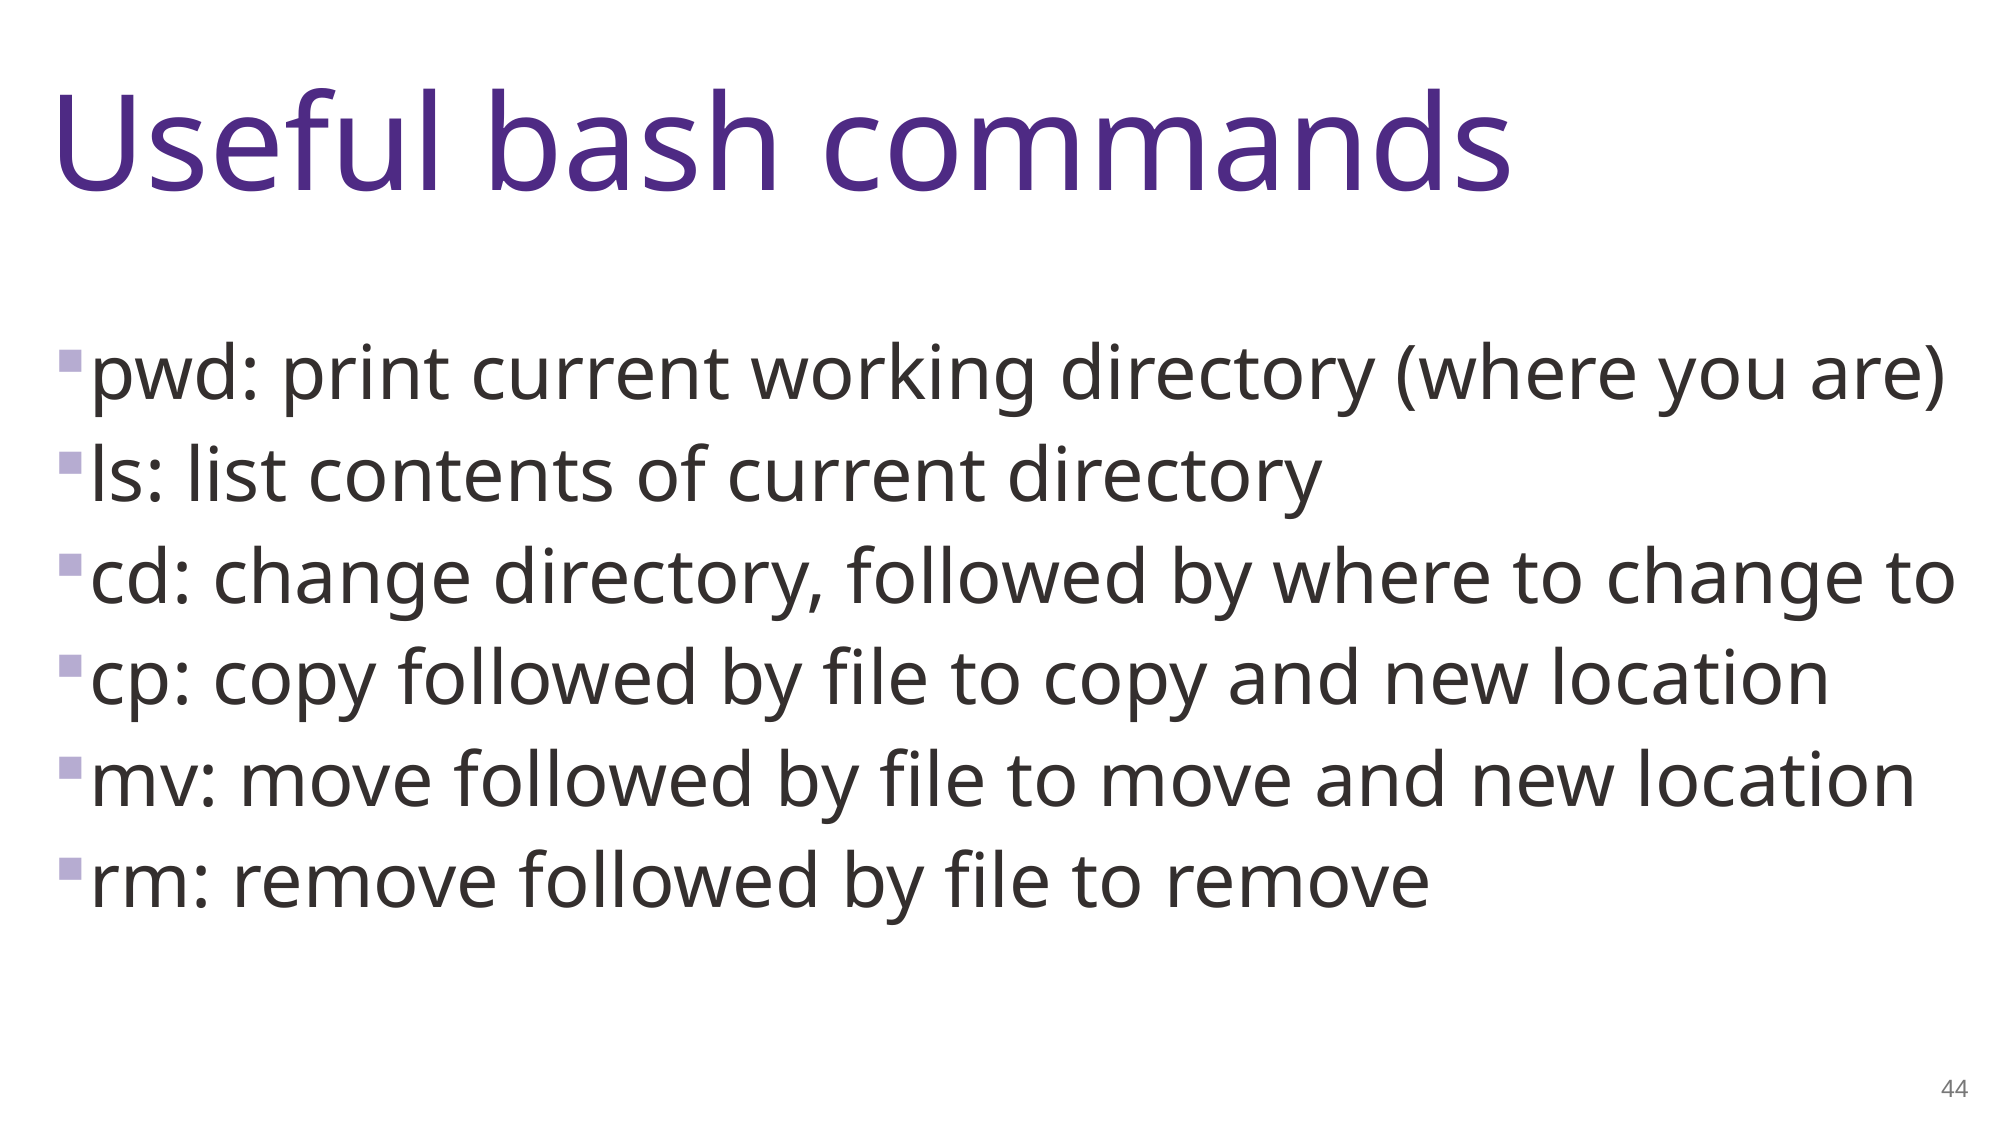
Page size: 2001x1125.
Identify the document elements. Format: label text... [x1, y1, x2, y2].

list pwd: print current working directory (where you are) ls: list contents of current directory cd: change directory, followed by where to change to cp: copy followed by file to copy and new location mv: move followed by file to move and new location rm: remove followed by file to remove [33, 324, 2000, 1079]
slide_number 44 [1517, 1057, 1984, 1118]
title Useful bash commands [33, 22, 1967, 273]
